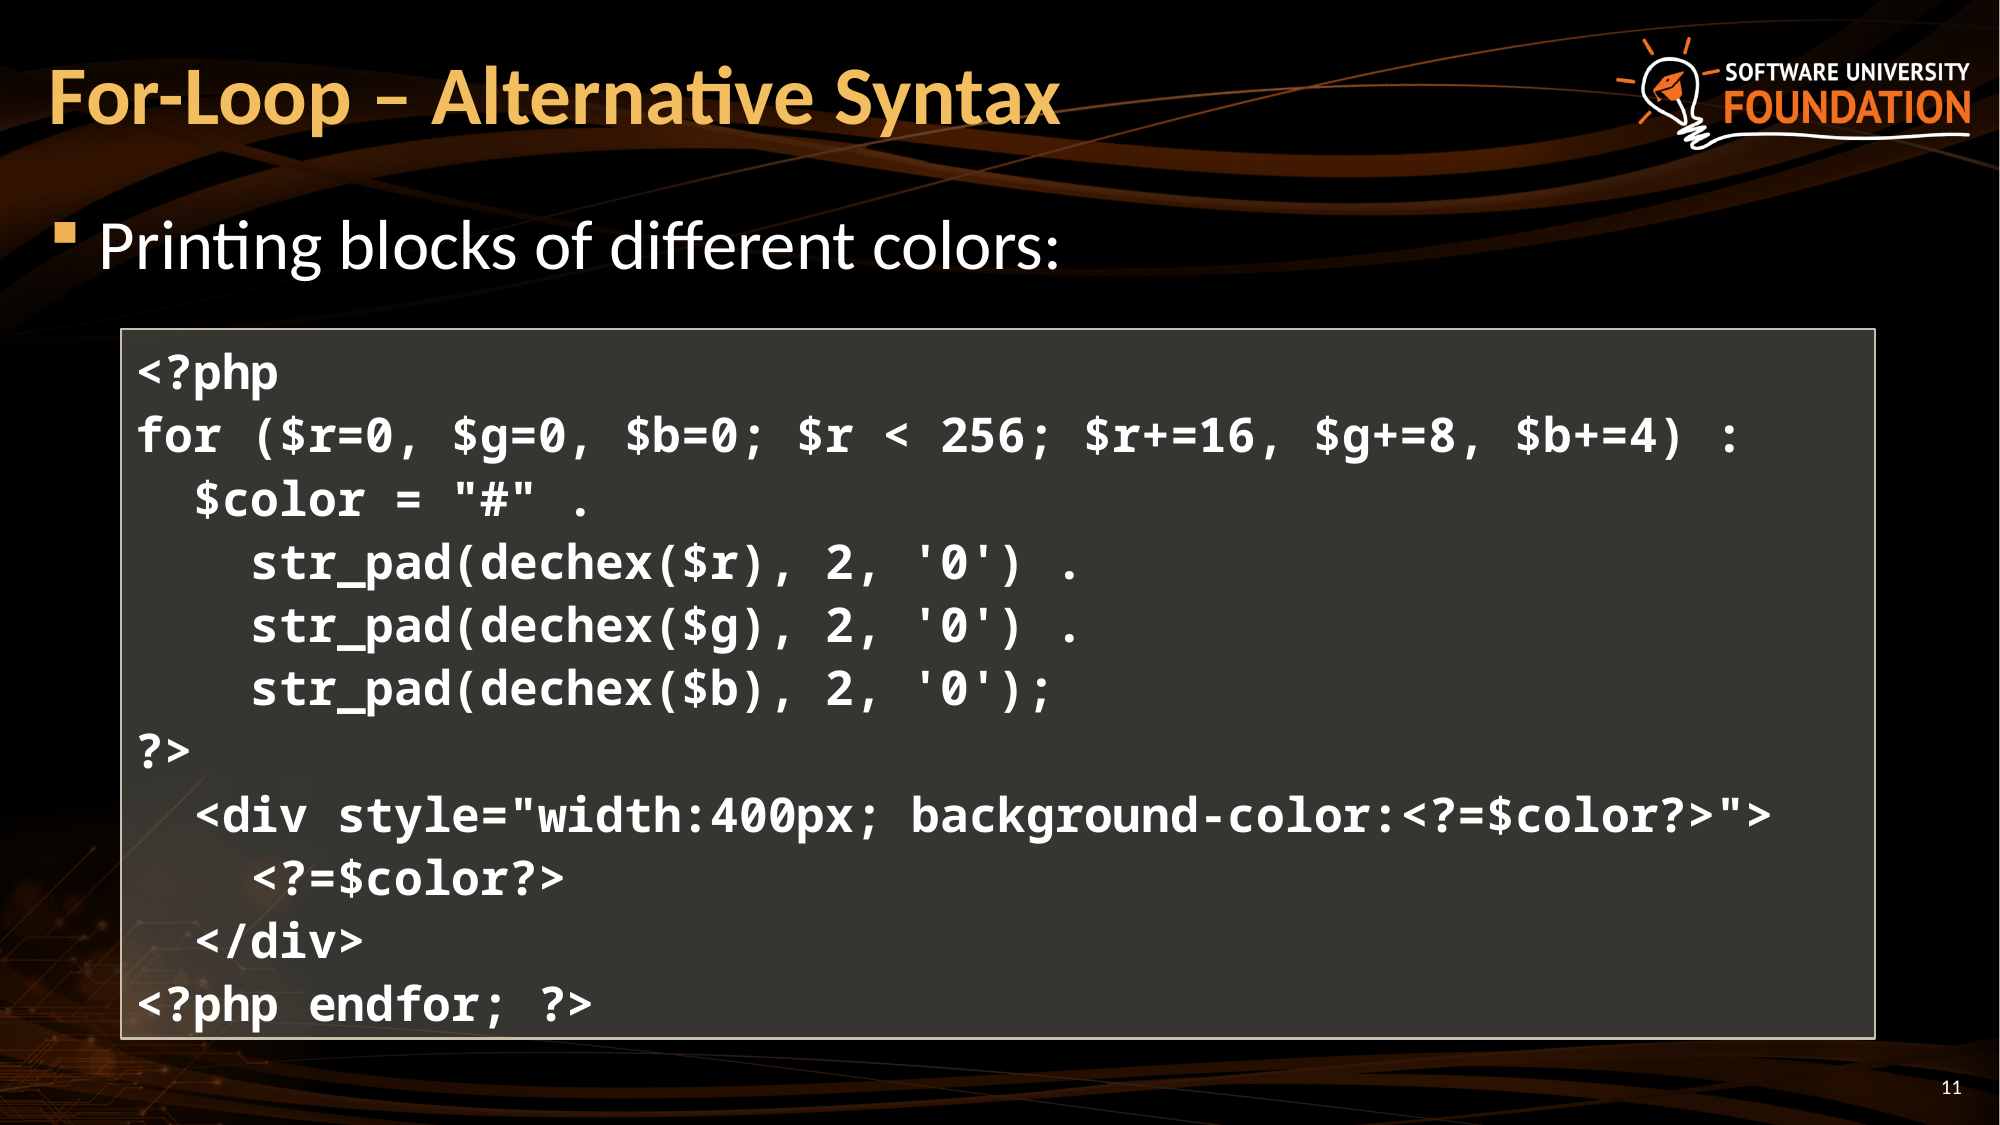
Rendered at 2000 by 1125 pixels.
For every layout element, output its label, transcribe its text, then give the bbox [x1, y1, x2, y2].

title For-Loop – Alternative Syntax [30, 6, 1602, 189]
list Printing blocks of different colors: [31, 188, 1968, 1103]
picture [0, 0, 2000, 1125]
text_box <?php for ($r=0, $g=0, $b=0; $r < 256; $r+=16, $g+=8, $b+=4) : $color = "#" . str_pad(dechex($r), 2, '0') . str_pad(dechex($g), 2, '0') . str_pad(dechex($b), 2, '0'); ?> <div style="width:400px; background-color:<?=$color?>"> <?=$color?> </div> <?php endfor; ?> [121, 328, 1875, 1039]
